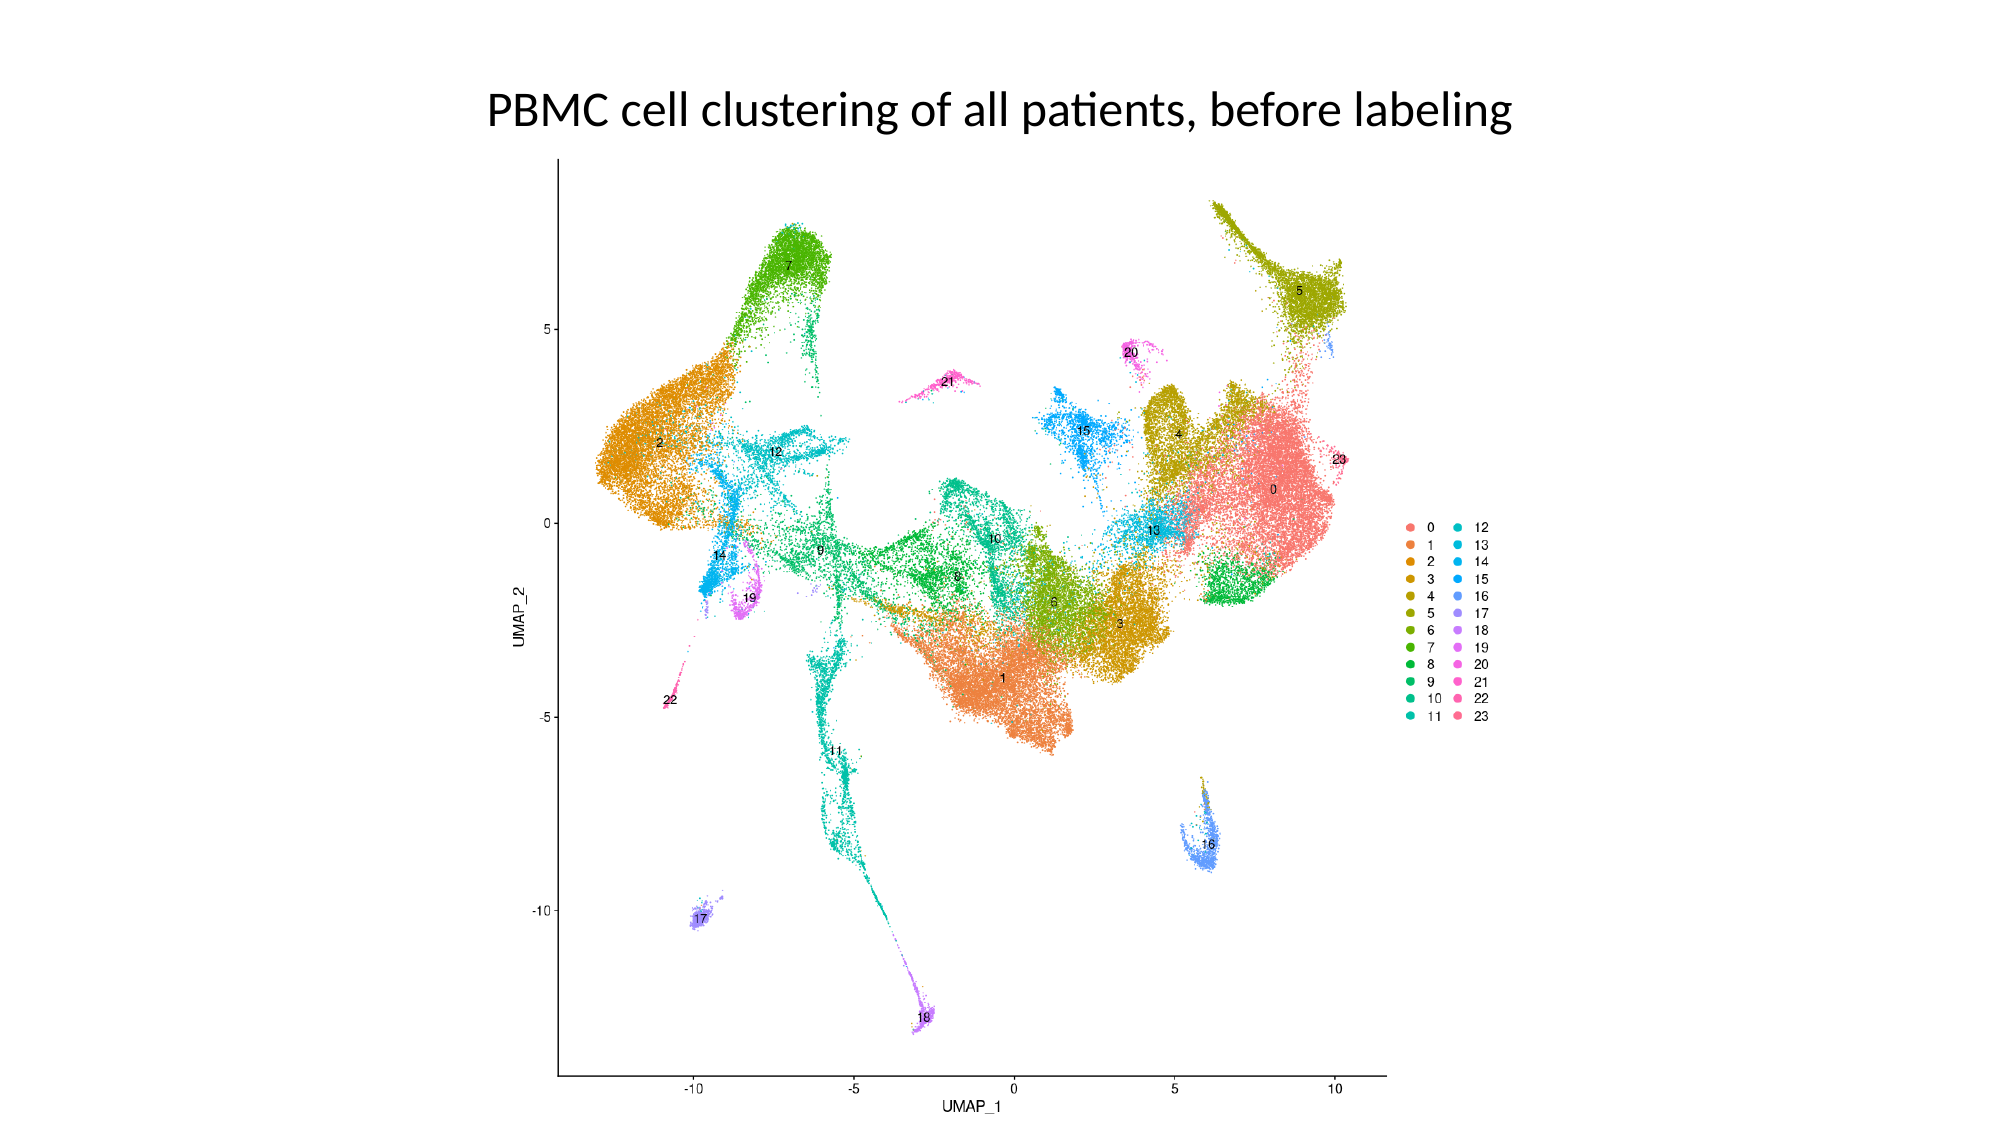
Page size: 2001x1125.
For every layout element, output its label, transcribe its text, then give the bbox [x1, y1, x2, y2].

picture [498, 145, 1502, 1125]
text_box PBMC cell clustering of all patients, before labeling [407, 69, 1593, 144]
